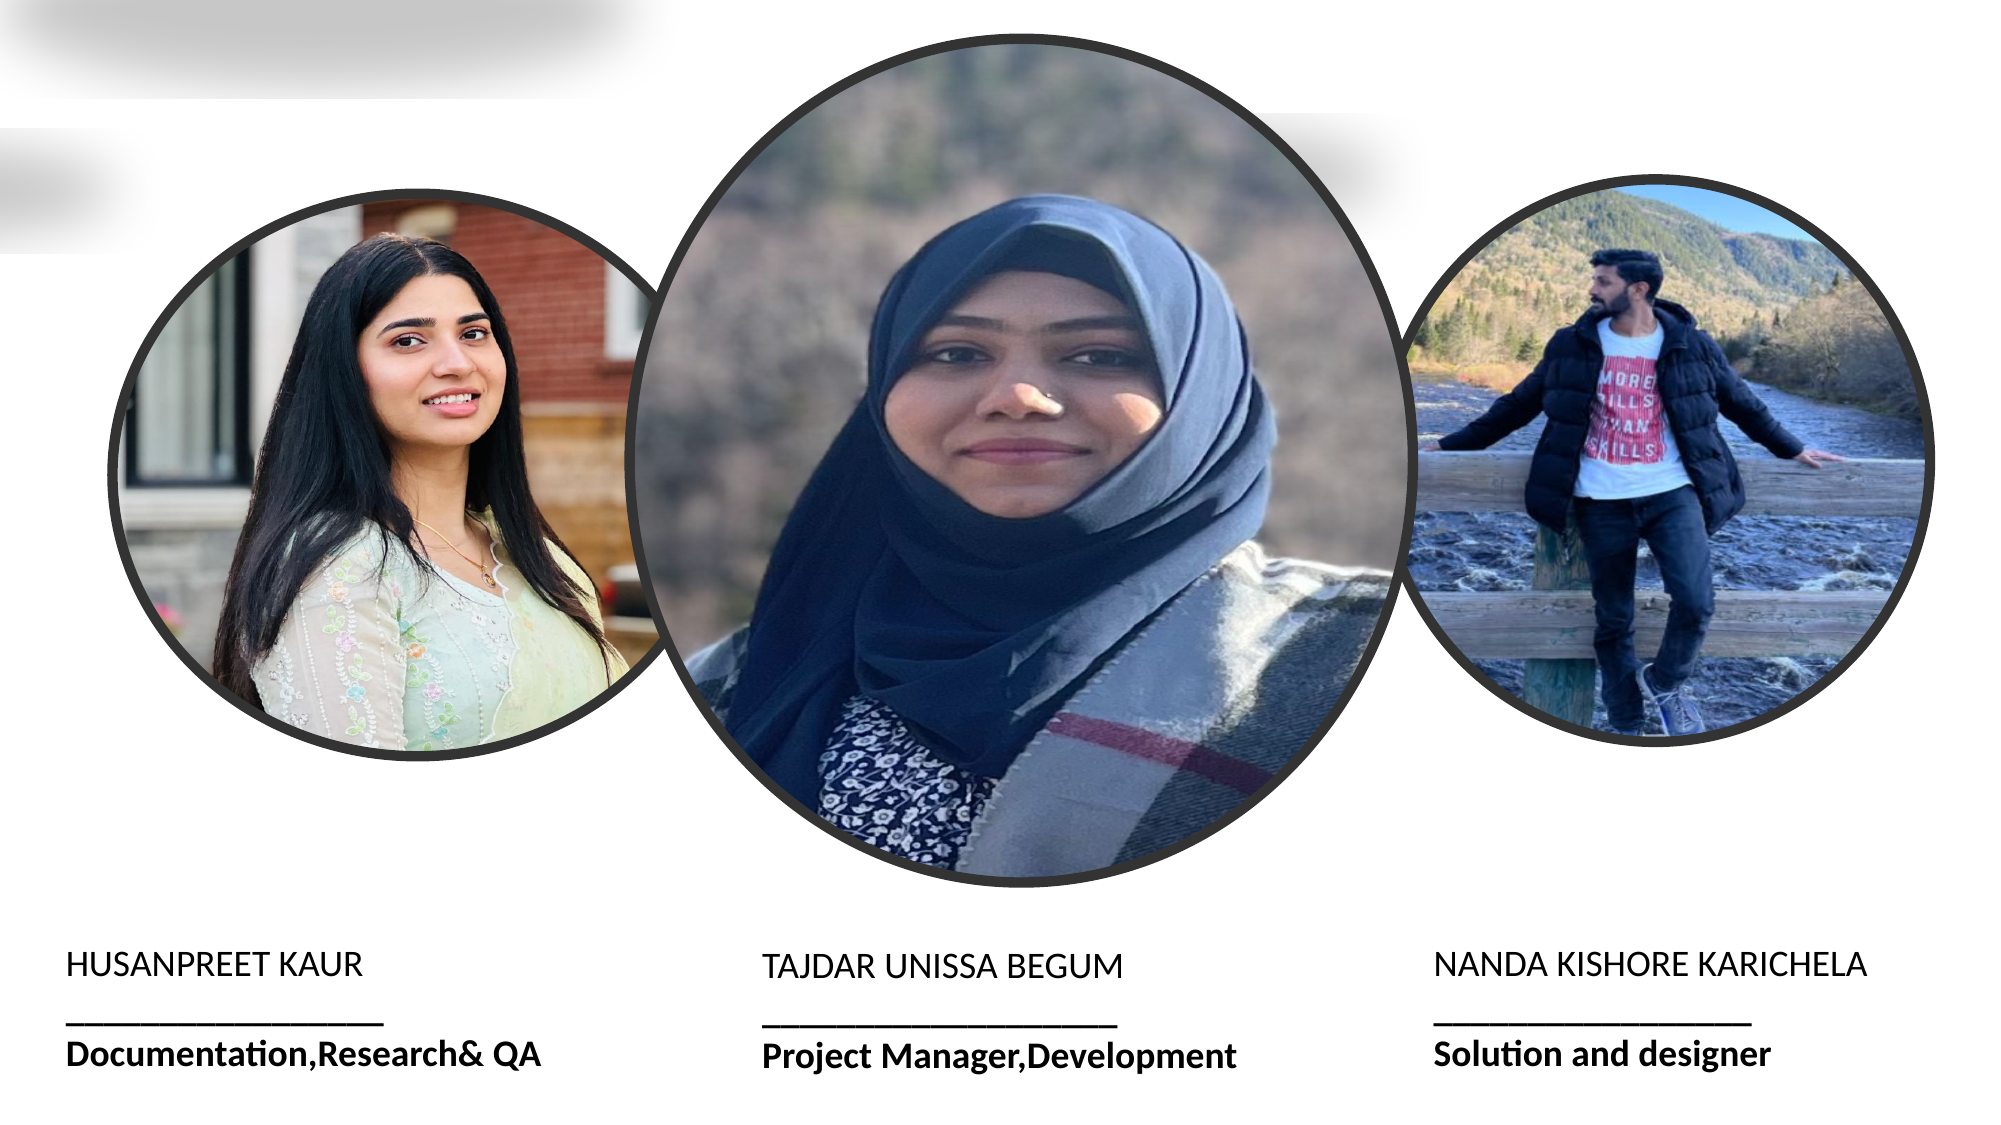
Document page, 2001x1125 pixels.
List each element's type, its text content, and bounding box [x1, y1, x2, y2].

text_box HUSANPREET KAUR _________________ Documentation,Research& QA [51, 931, 723, 1081]
picture [112, 38, 1930, 883]
text_box TAJDAR UNISSA BEGUM ___________________ Project Manager,Development [747, 933, 1419, 1125]
text_box NANDA KISHORE KARICHELA _________________ Solution and designer [1418, 931, 1949, 1081]
